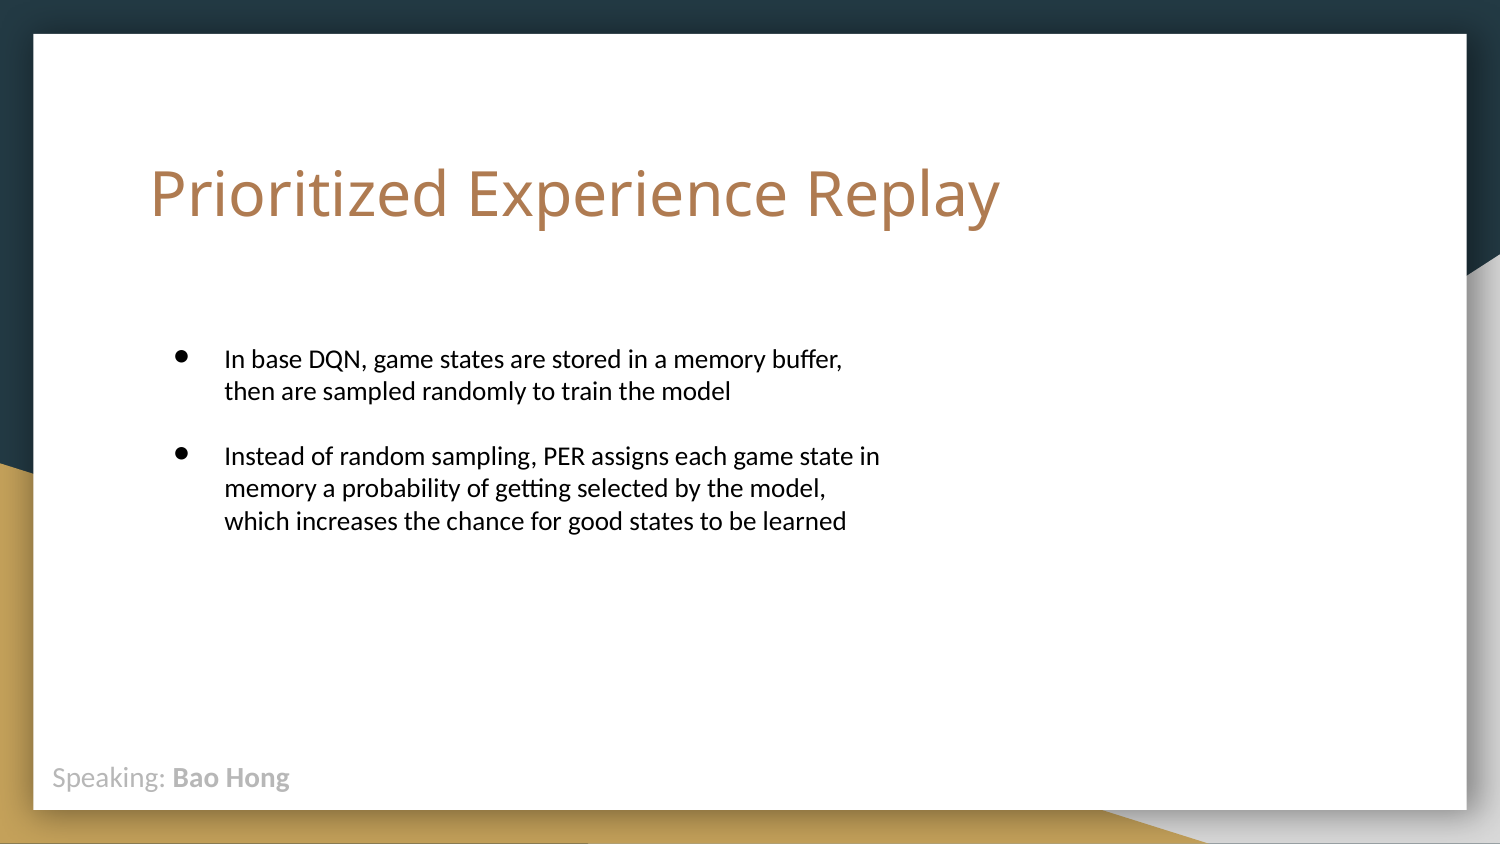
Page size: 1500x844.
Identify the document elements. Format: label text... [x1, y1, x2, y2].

list In base DQN, game states are stored in a memory buffer, then are sampled randomly to train the model Instead of random sampling, PER assigns each game state in memory a probability of getting selected by the model, which increases the chance for good states to be learned [134, 326, 909, 729]
title Prioritized Experience Replay [134, 138, 1366, 296]
text_box Speaking: Bao Hong [37, 742, 408, 808]
